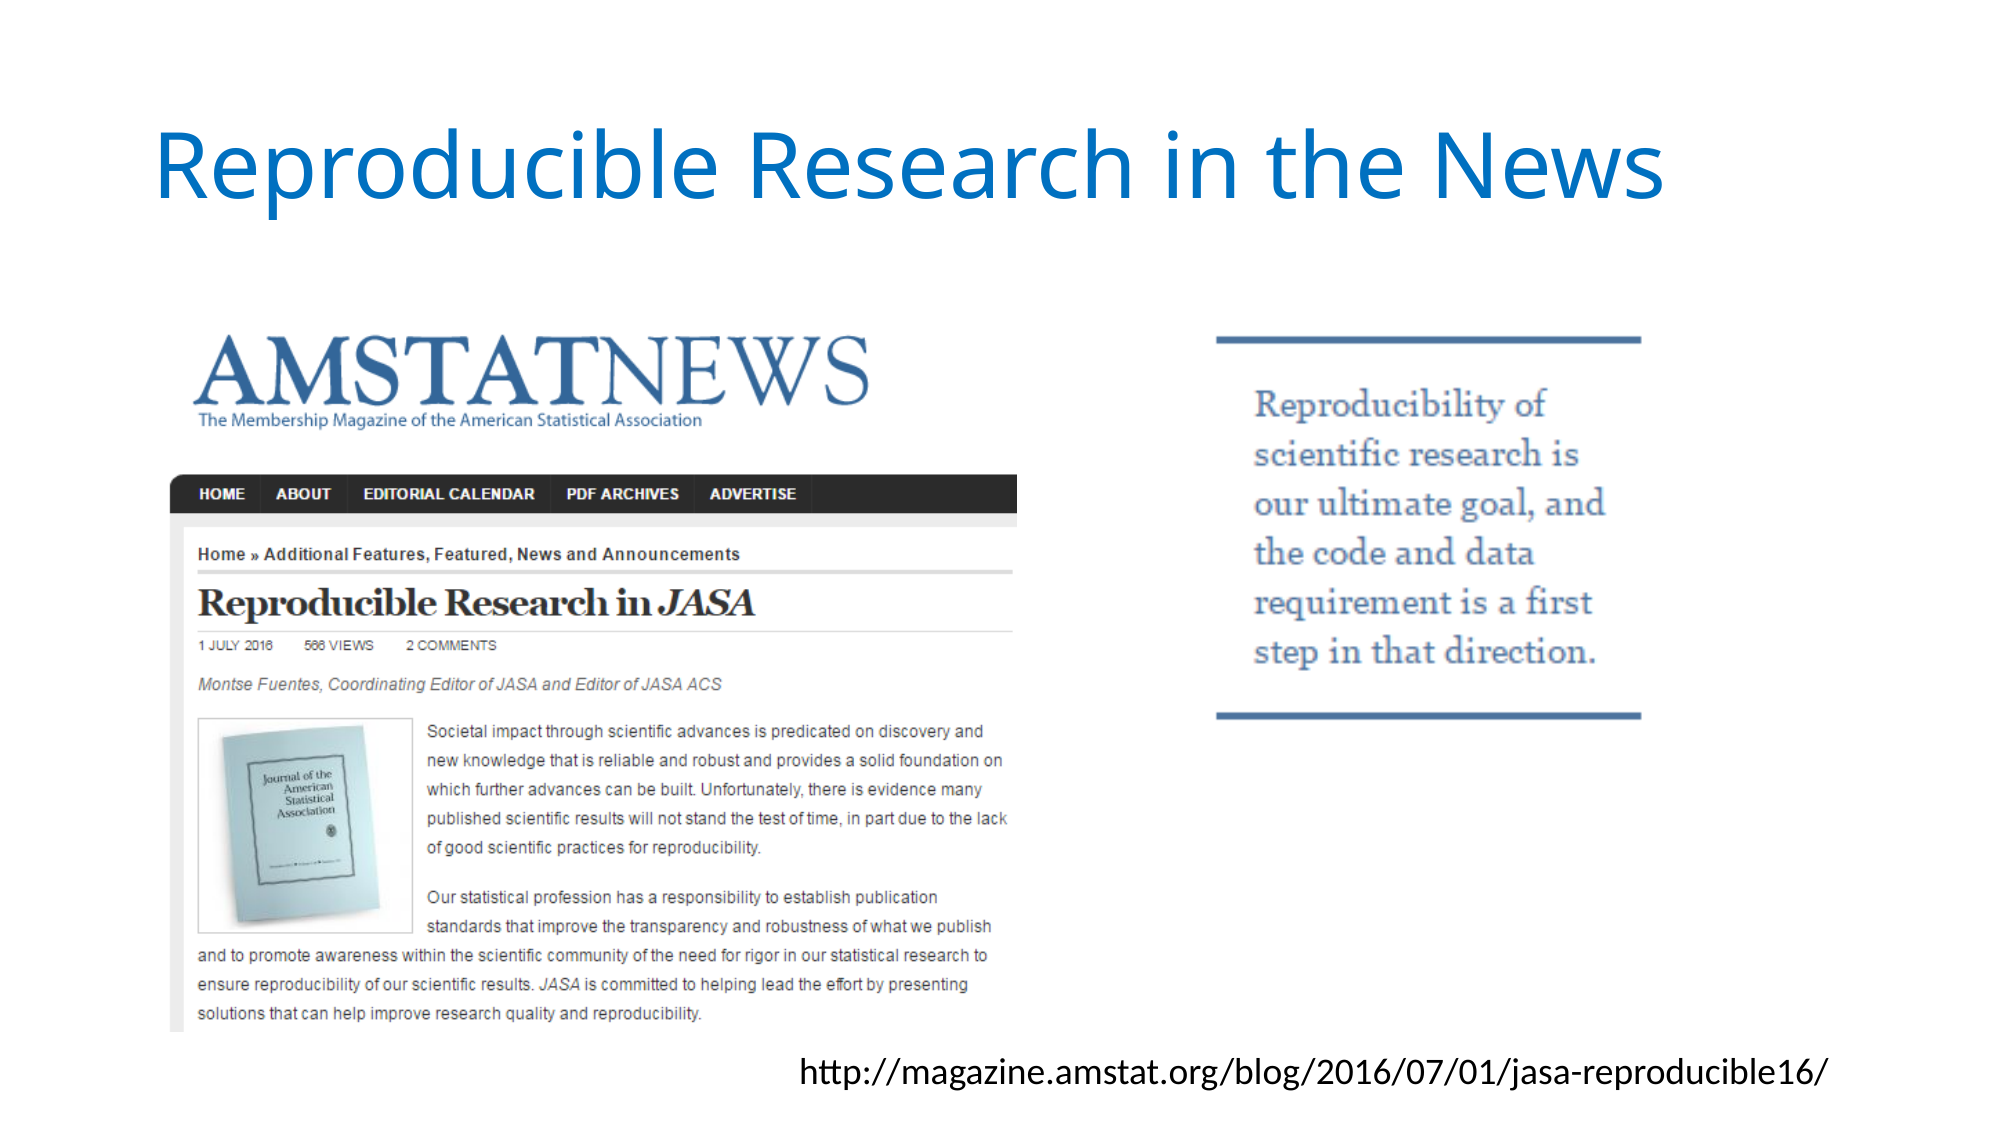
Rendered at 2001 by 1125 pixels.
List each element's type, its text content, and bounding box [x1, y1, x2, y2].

text_box http://magazine.amstat.org/blog/2016/07/01/jasa-reproducible16/ [784, 1039, 1916, 1100]
picture [1203, 316, 1663, 739]
title Reproducible Research in the News [137, 59, 1863, 278]
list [137, 317, 1017, 1032]
